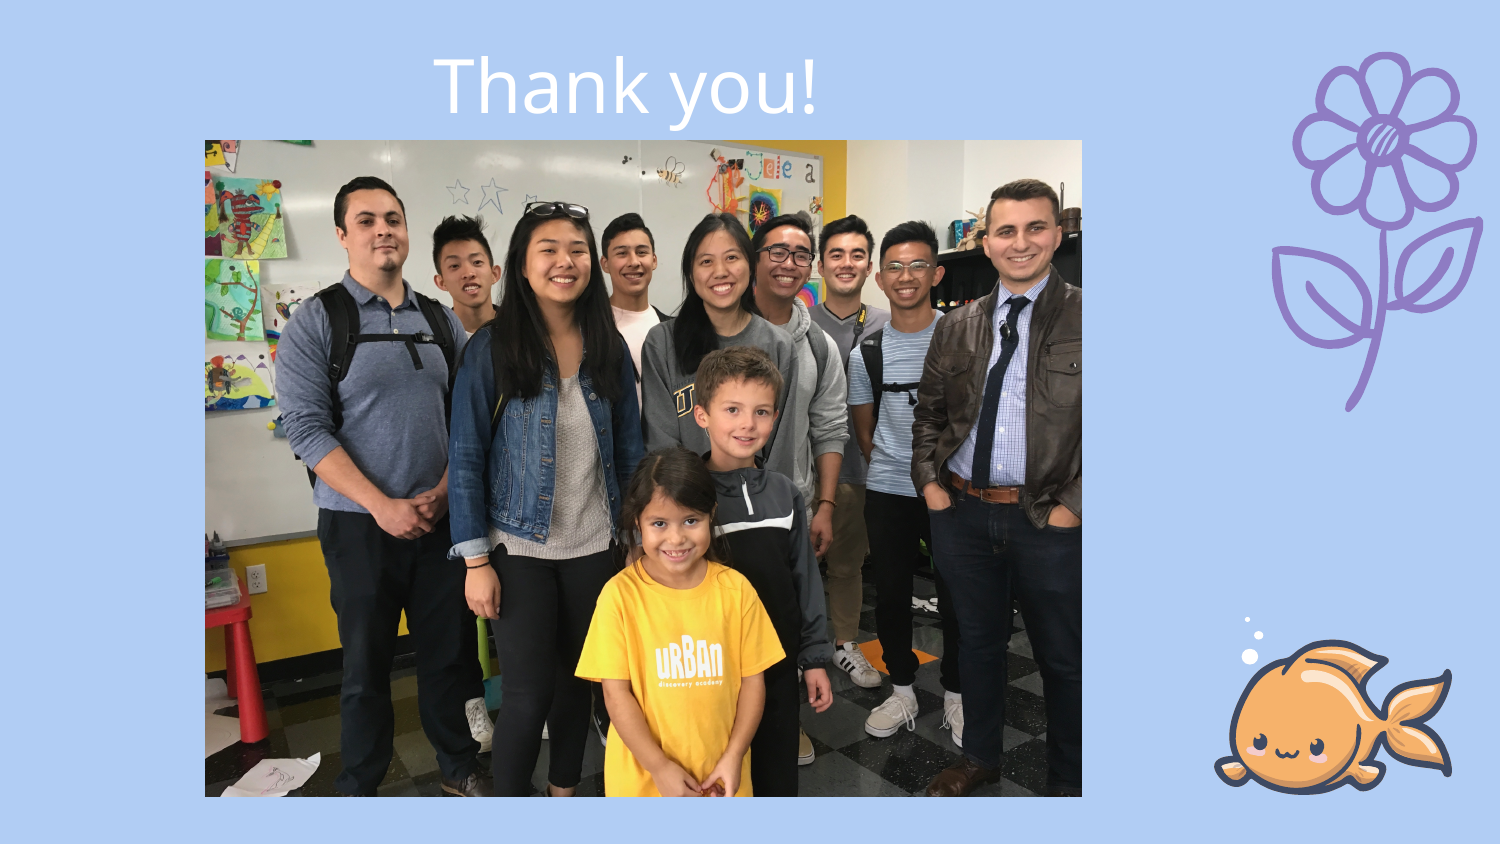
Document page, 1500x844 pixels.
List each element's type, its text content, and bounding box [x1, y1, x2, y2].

text_box [1271, 51, 1484, 413]
text_box Thank you! [418, 23, 1081, 101]
picture [205, 139, 1082, 798]
